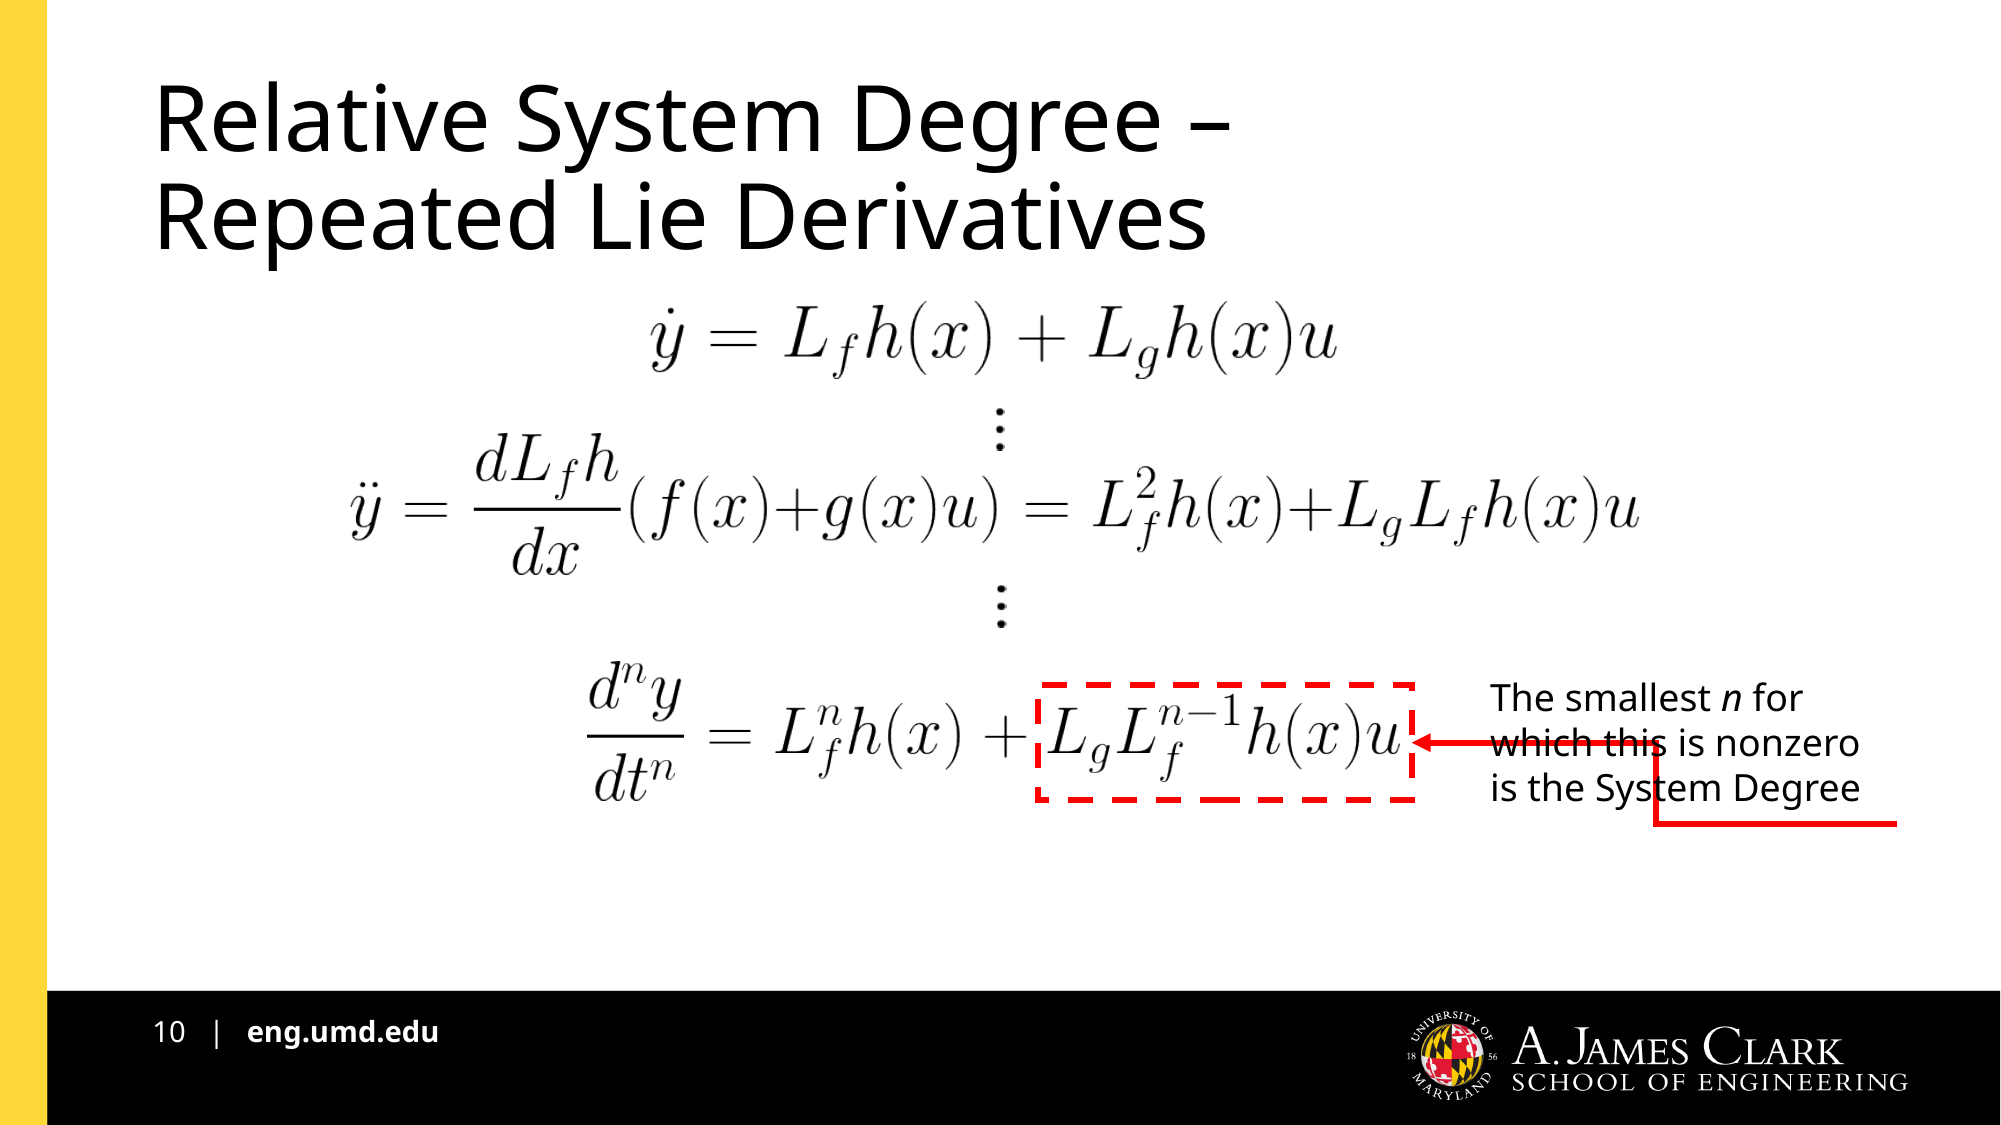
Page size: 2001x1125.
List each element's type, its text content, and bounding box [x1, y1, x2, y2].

text_box The smallest n for which this is nonzero is the System Degree [1475, 666, 1898, 742]
picture [0, 0, 2001, 1125]
footer 10 | eng.umd.edu [137, 1002, 1338, 1063]
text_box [1411, 742, 1898, 824]
title Relative System Degree – Repeated Lie Derivatives [137, 59, 1863, 278]
text_box [1401, 684, 1413, 801]
